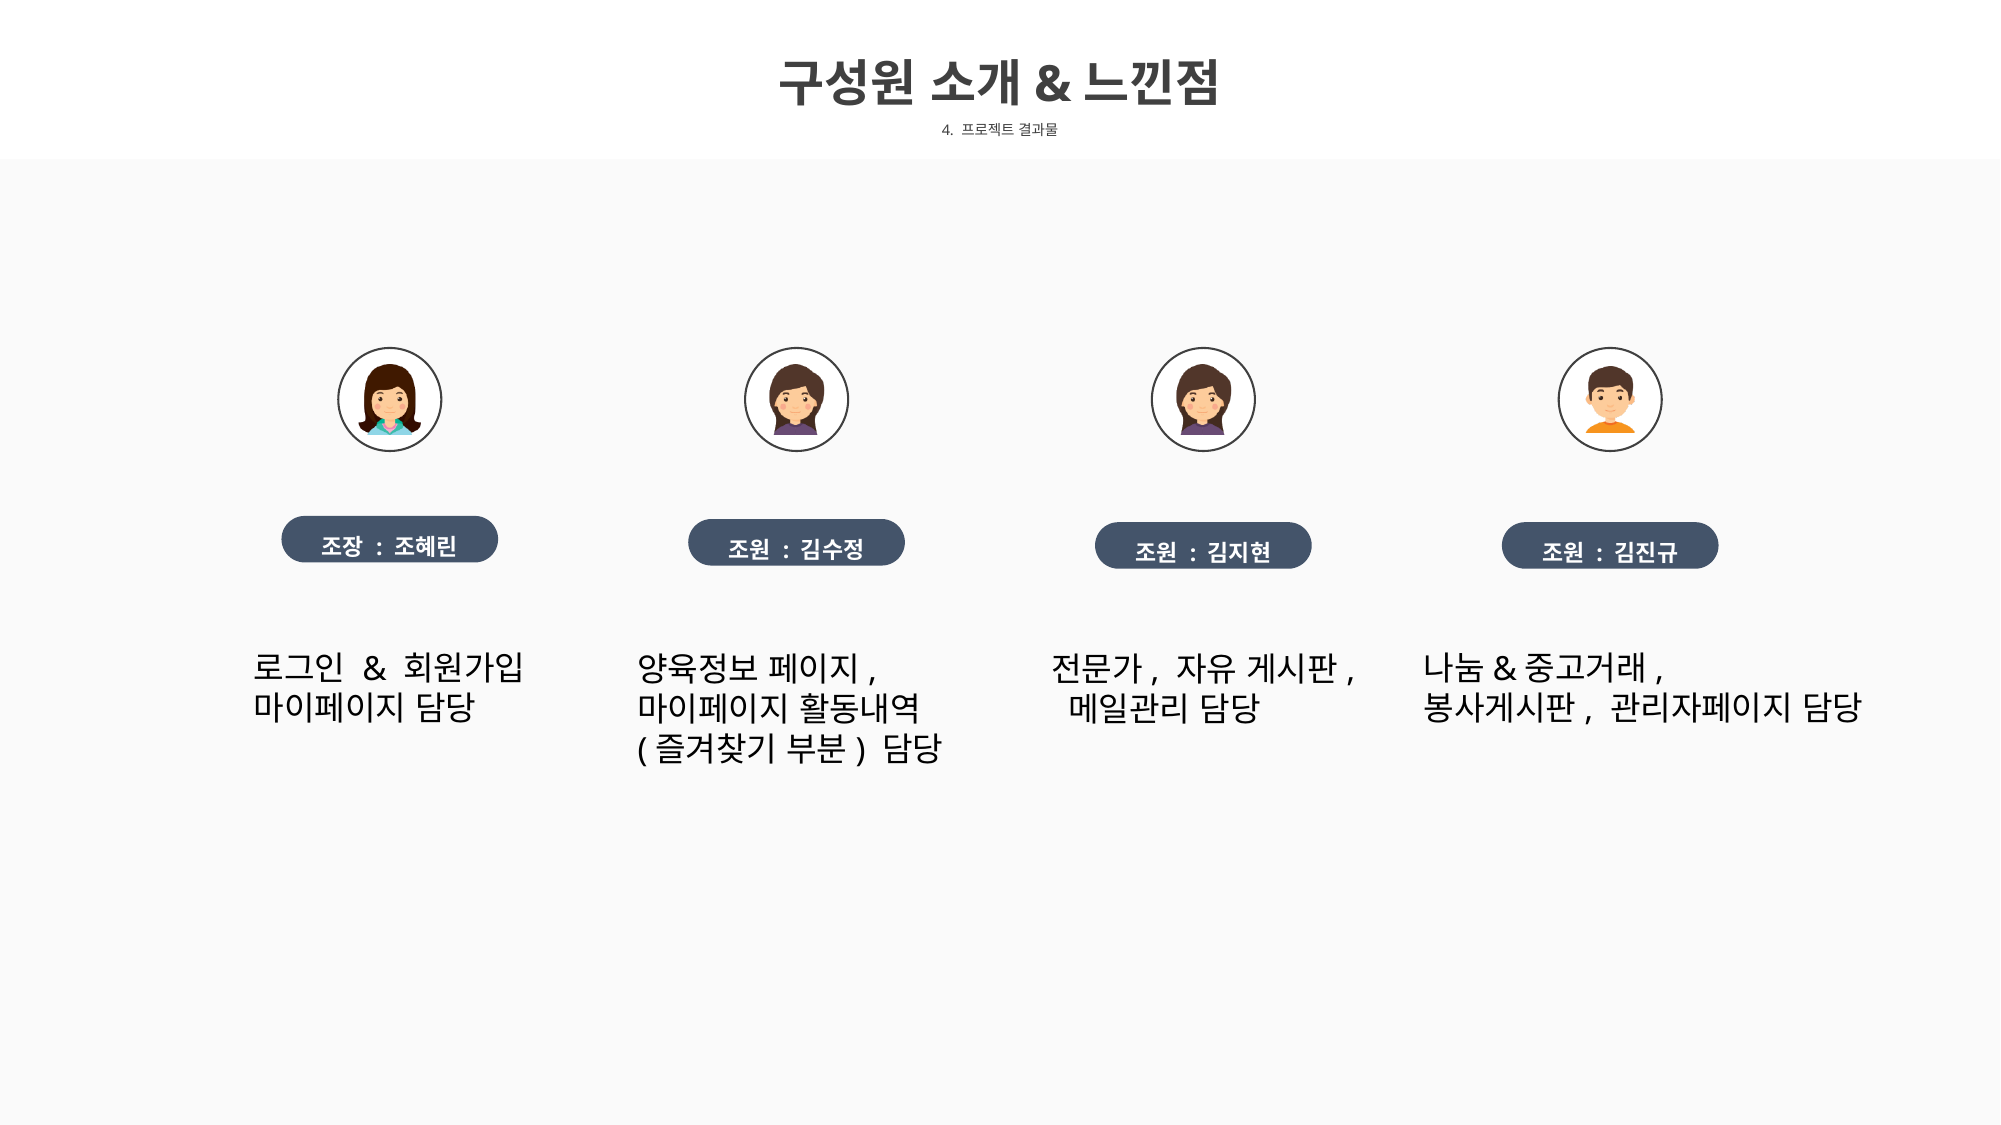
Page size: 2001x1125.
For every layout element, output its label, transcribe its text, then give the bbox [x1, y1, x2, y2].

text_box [1558, 347, 1662, 452]
text_box 조장 : 조혜린 [280, 514, 500, 564]
text_box 로그인 & 회원가입 마이페이지 담당 [239, 639, 541, 735]
text_box 조원 : 김수정 [687, 518, 906, 567]
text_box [1151, 347, 1255, 452]
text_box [745, 347, 849, 452]
text_box 전문가, 자유 게시판, 메일관리 담당 [1036, 641, 1371, 736]
text_box 구성원 소개&느낀점 4. 프로젝트 결과물 [0, 0, 2000, 160]
text_box 양육정보 페이지, 마이페이지 활동내역 (즐겨찾기 부분) 담당 [622, 641, 959, 776]
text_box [338, 347, 442, 452]
text_box 조원 : 김진규 [1500, 521, 1720, 570]
text_box 나눔&중고거래, 봉사게시판, 관리자페이지 담당 [1409, 639, 1879, 735]
text_box 조원 : 김지현 [1094, 521, 1313, 570]
